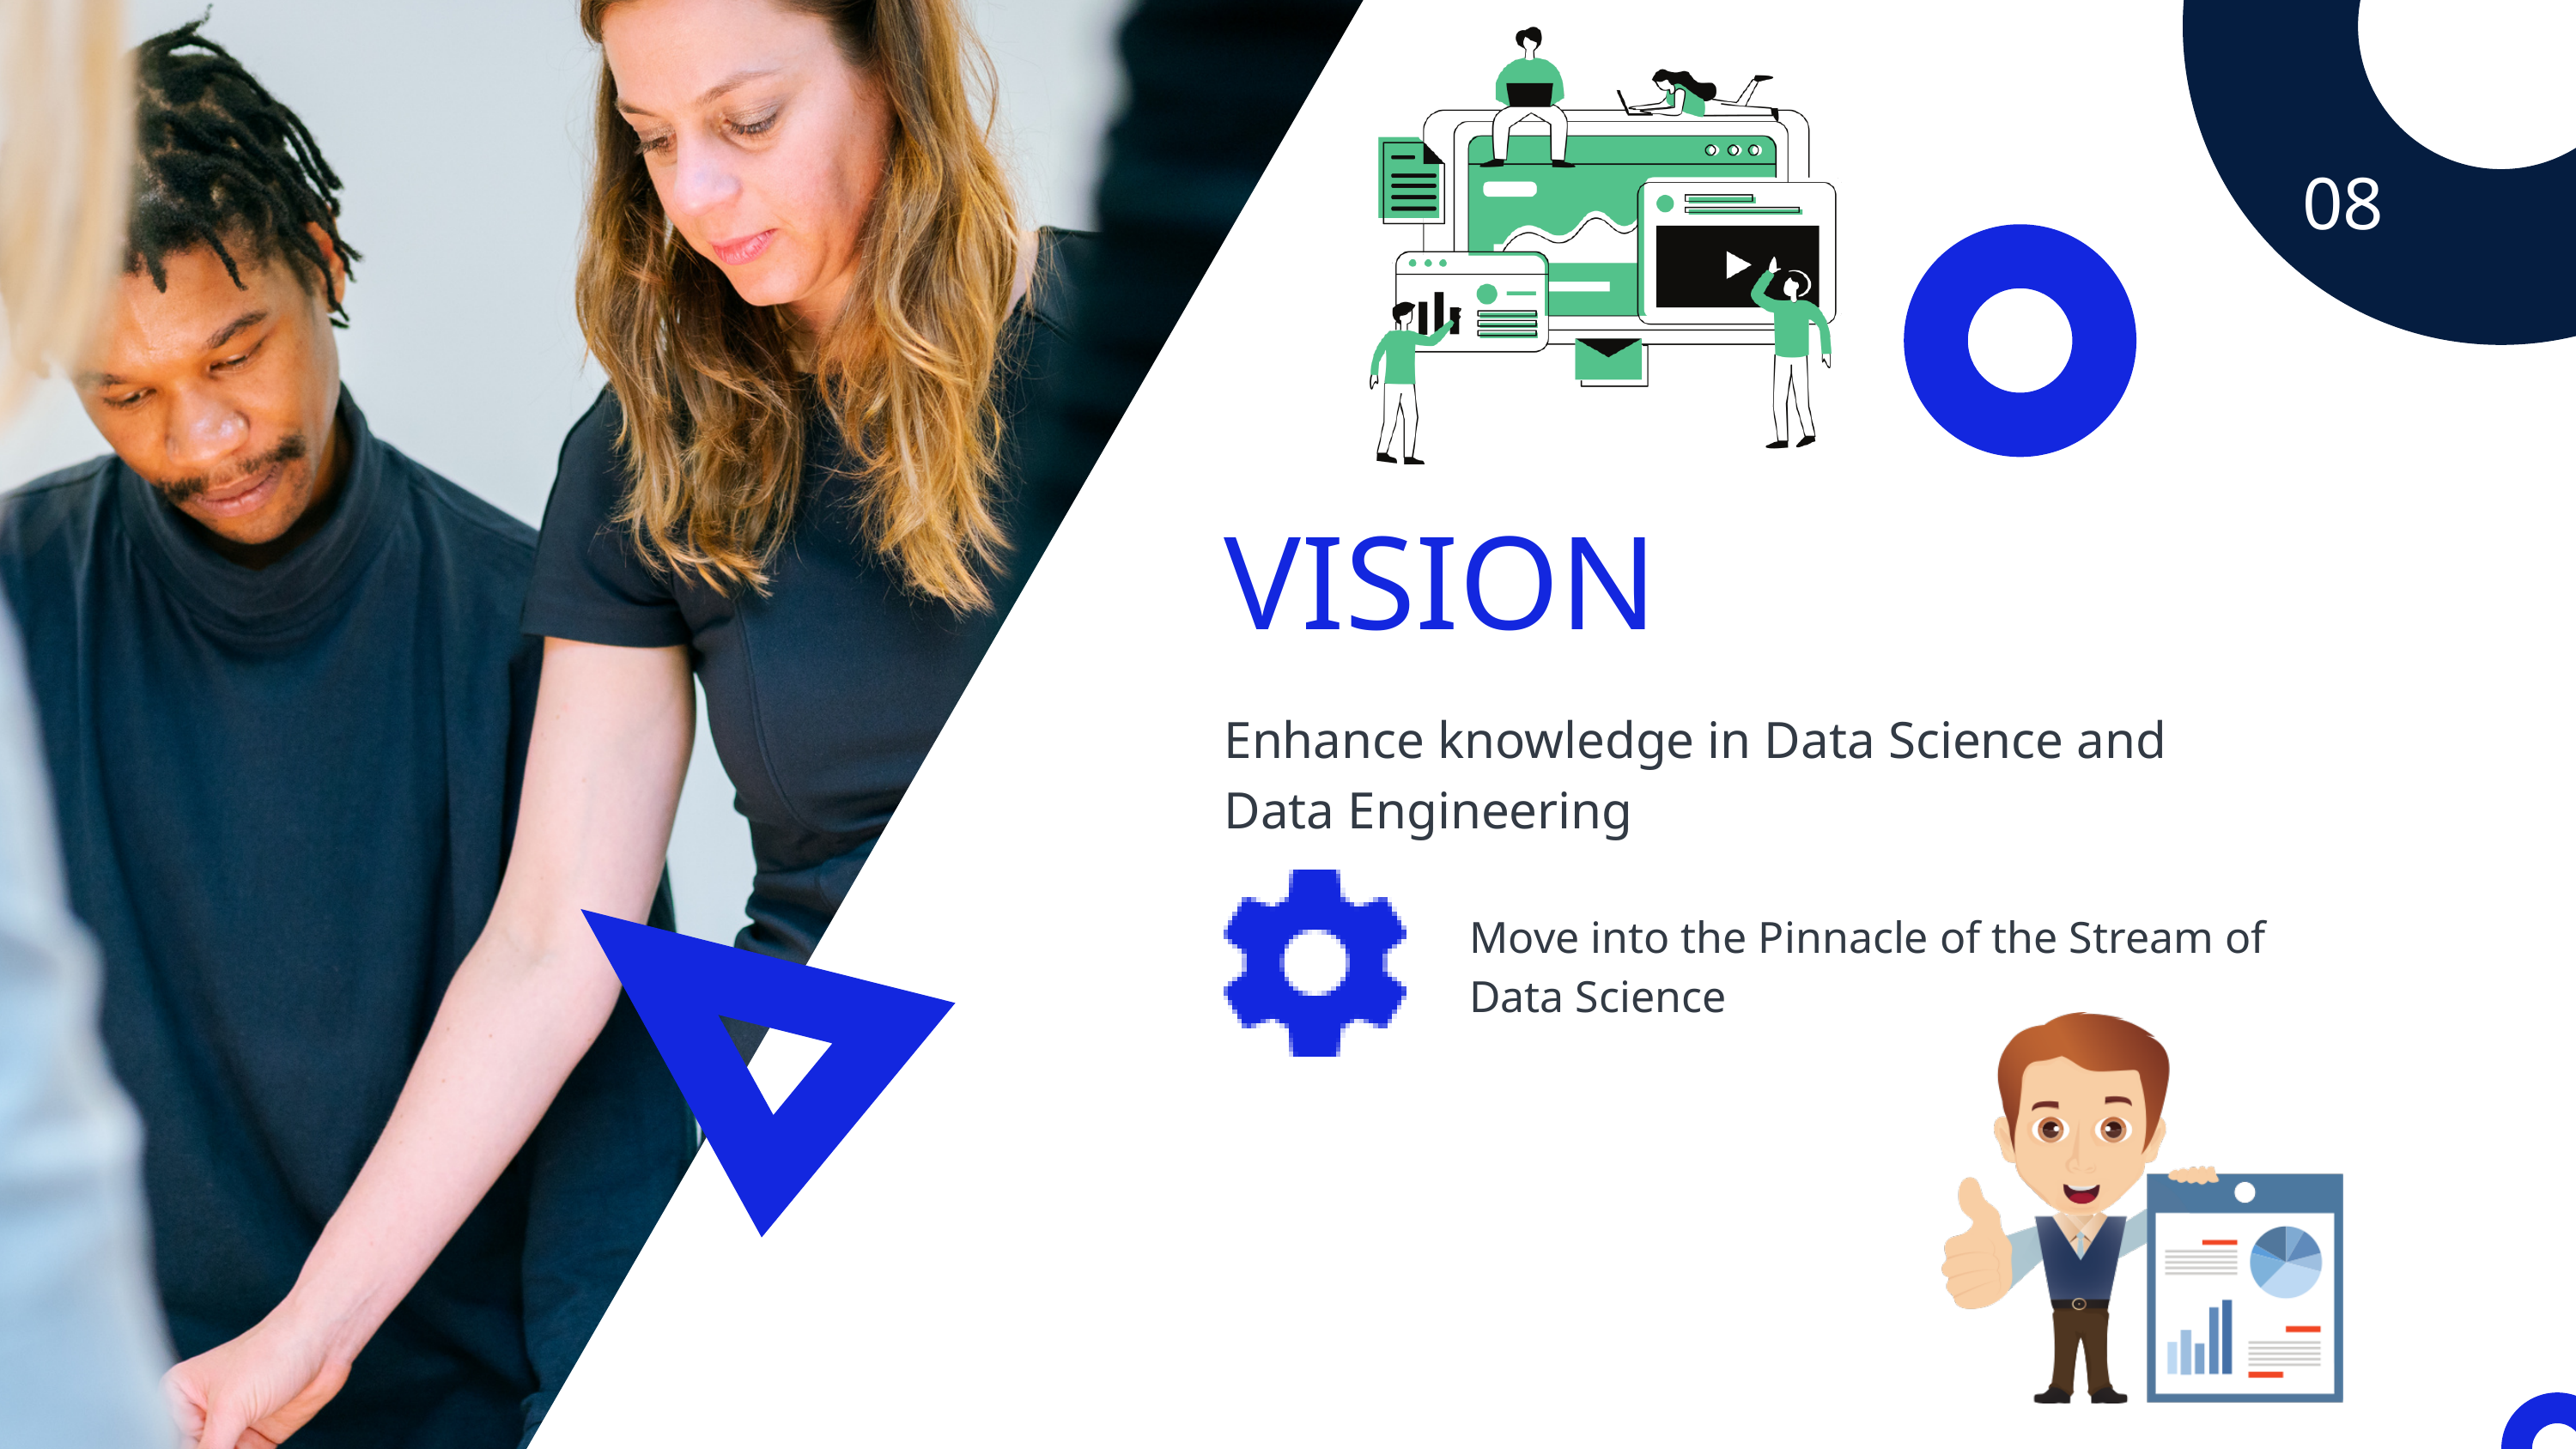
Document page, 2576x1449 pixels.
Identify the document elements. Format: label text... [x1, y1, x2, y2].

text_box Move into the Pinnacle of the Stream of Data Science [1469, 901, 2336, 1022]
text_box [2182, 0, 2576, 346]
picture [1941, 1012, 2343, 1404]
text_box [1903, 223, 2137, 458]
picture [1224, 869, 1406, 1057]
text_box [2500, 1391, 2576, 1449]
picture [1369, 26, 1842, 464]
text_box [623, 857, 960, 1222]
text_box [0, 0, 1425, 1449]
text_box Enhance knowledge in Data Science and Data Engineering [1431, 698, 2279, 840]
text_box VISION [1431, 475, 2172, 656]
